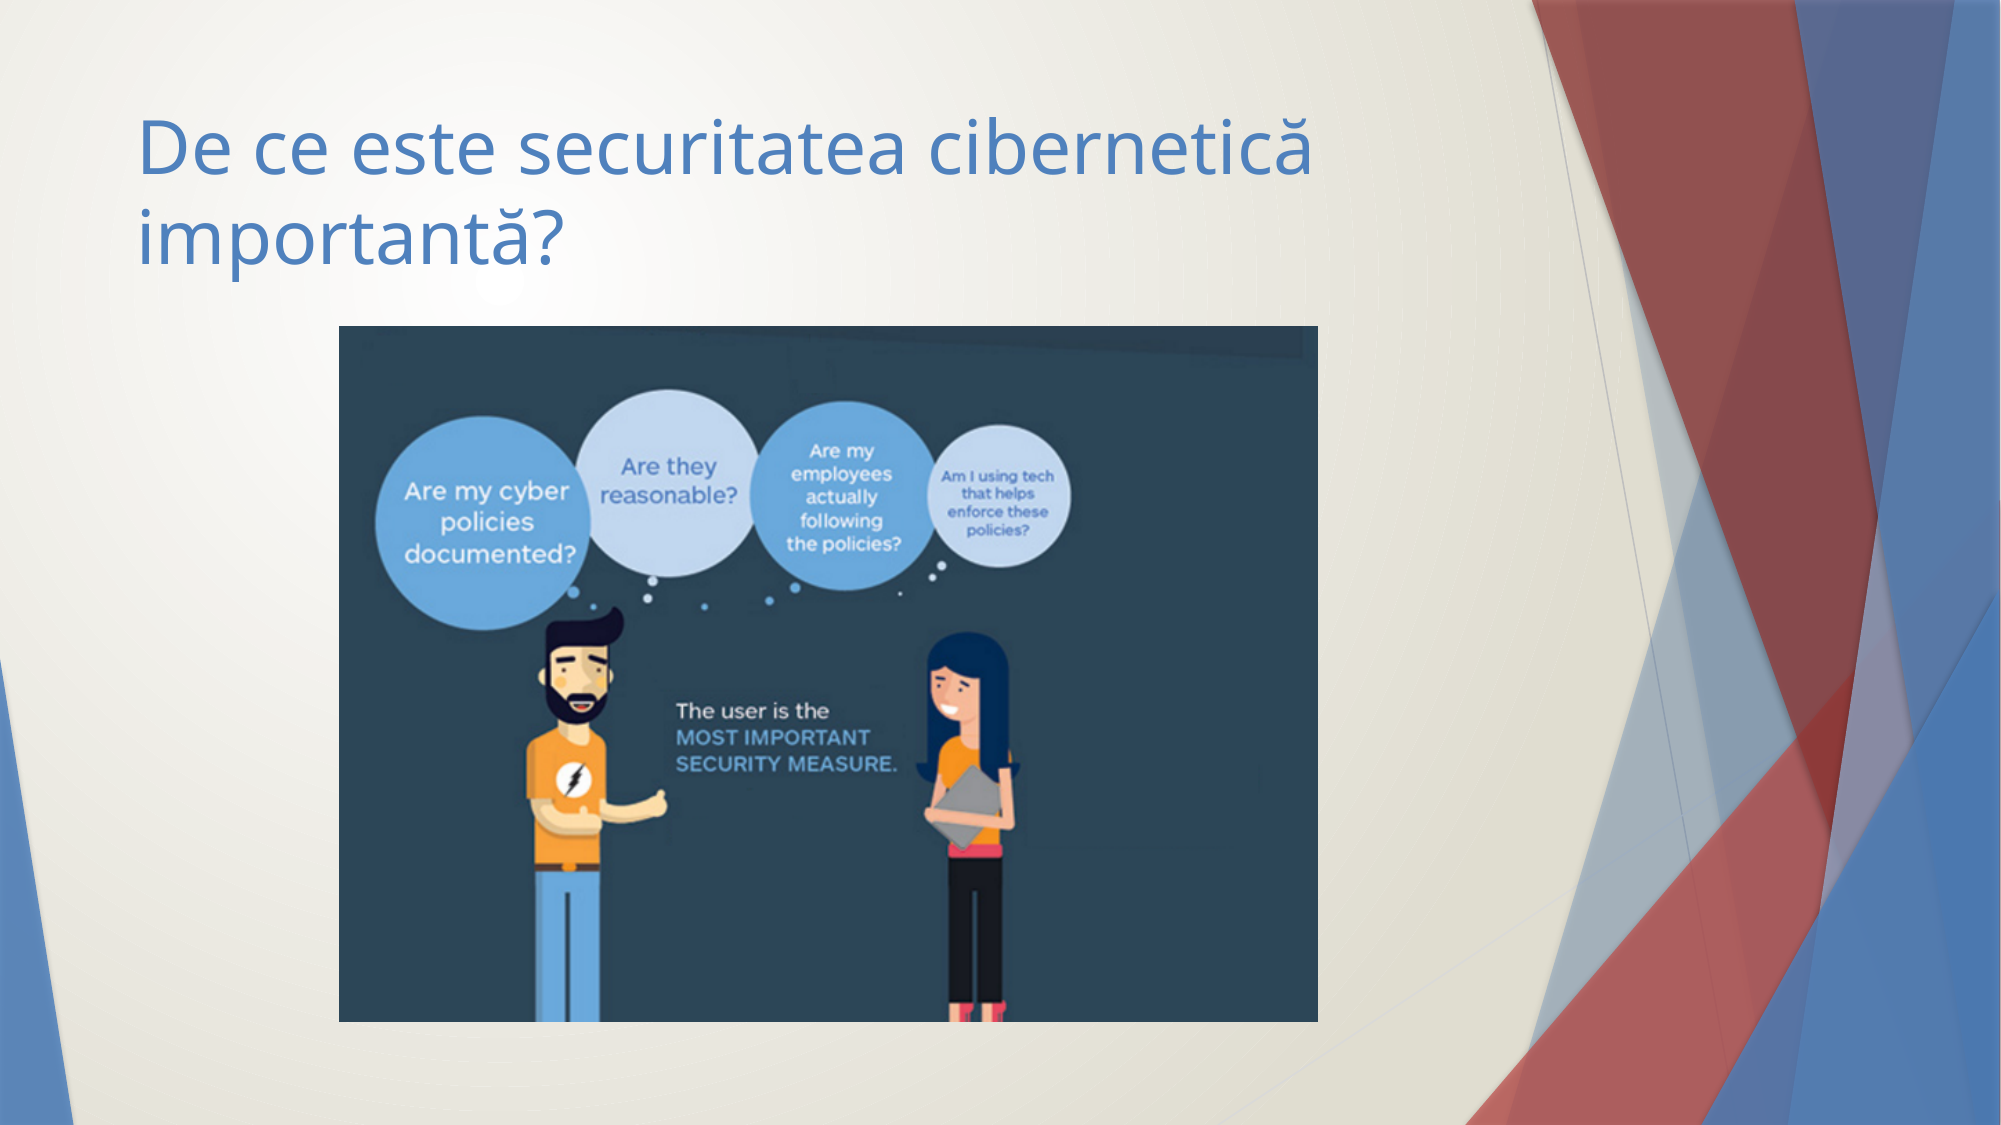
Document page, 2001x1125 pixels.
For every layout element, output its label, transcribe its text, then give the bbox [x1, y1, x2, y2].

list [339, 326, 1318, 1023]
title De ce este securitatea cibernetică importantă? [121, 91, 1537, 309]
